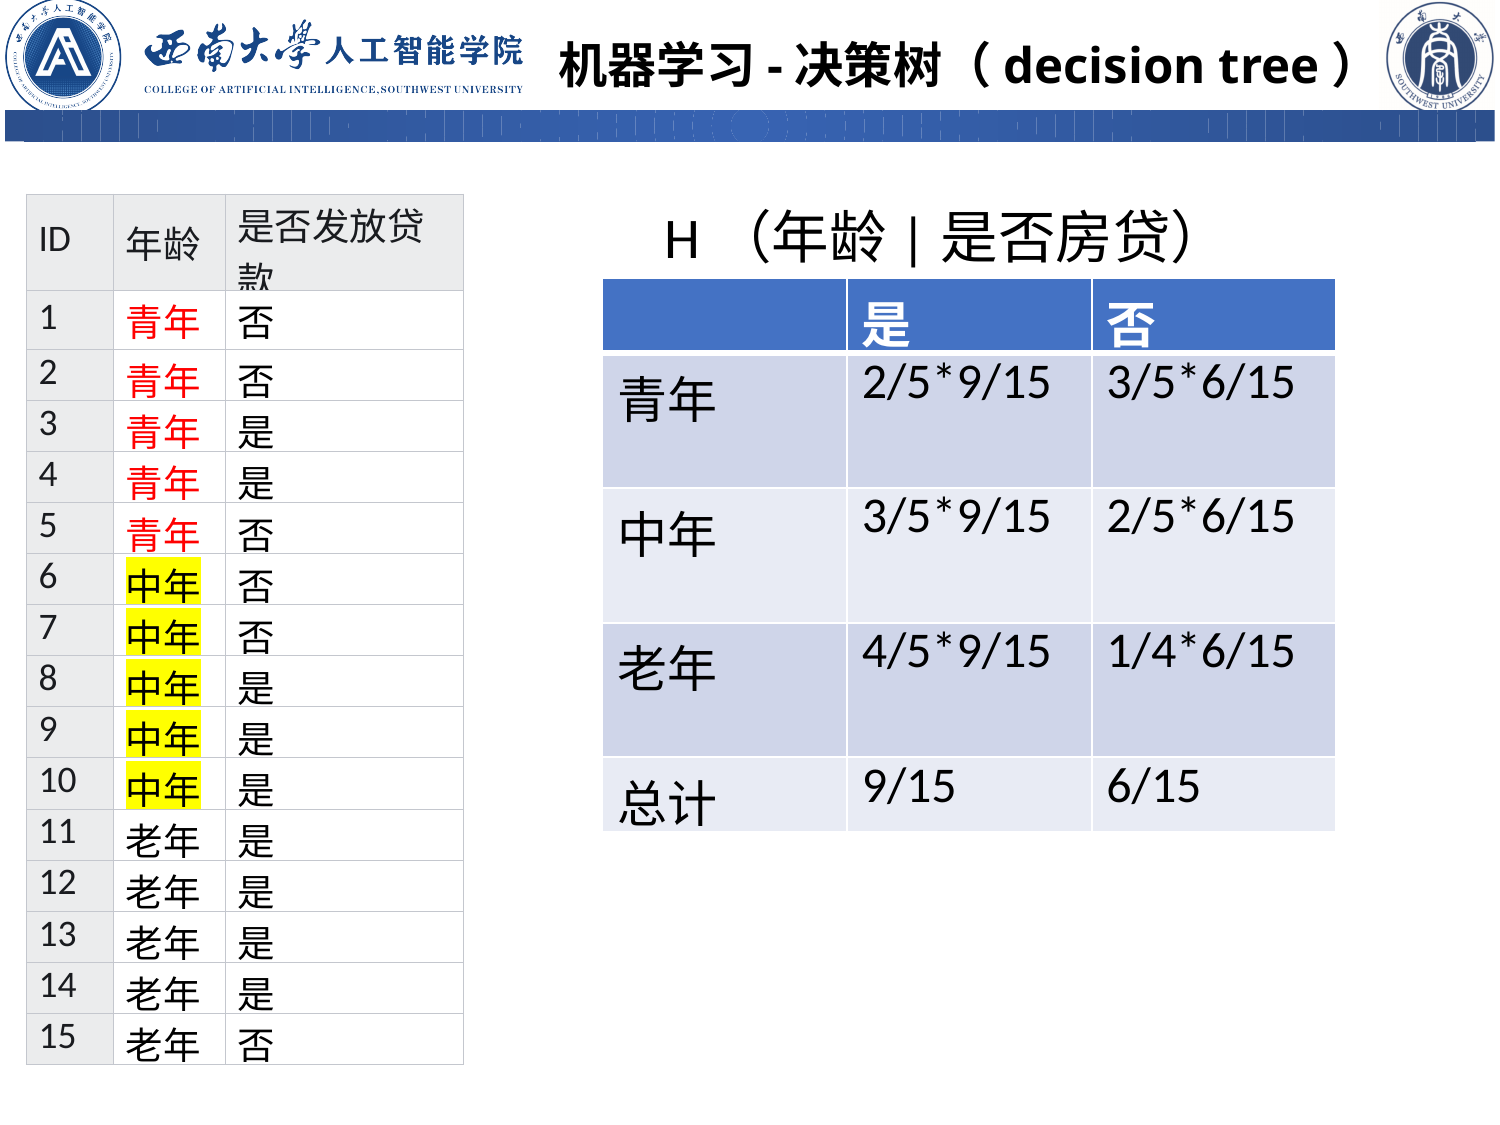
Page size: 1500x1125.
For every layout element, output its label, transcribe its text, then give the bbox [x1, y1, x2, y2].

picture [5, 0, 523, 117]
table_cell 是 [226, 758, 463, 809]
table_cell 老年 [603, 624, 846, 756]
table_cell 是 [226, 912, 463, 962]
table_cell 否 [226, 1014, 463, 1064]
table_cell 老年 [114, 861, 225, 911]
table_cell 14 [27, 963, 113, 1013]
table_cell 7 [27, 605, 113, 655]
table_cell 中年 [114, 656, 225, 706]
table_cell 老年 [114, 1014, 225, 1064]
table_cell 1/4*6/15 [1093, 624, 1335, 756]
table_cell 是 [226, 401, 463, 451]
table_cell 12 [27, 861, 113, 911]
table_cell 青年 [114, 401, 225, 451]
table_cell 老年 [114, 912, 225, 962]
text_box H（年龄|是否房贷） [649, 193, 1243, 278]
table_cell 2 [27, 350, 113, 400]
table_cell 11 [27, 810, 113, 860]
table_cell 1 [27, 291, 113, 349]
table_cell 5 [27, 503, 113, 553]
table_cell 否 [226, 605, 463, 655]
table_header [603, 279, 846, 350]
table_cell 老年 [114, 810, 225, 860]
table_header ID [27, 195, 113, 290]
table_cell 否 [226, 291, 463, 349]
table_cell 青年 [114, 291, 225, 349]
table_cell 青年 [114, 350, 225, 400]
table_cell 否 [226, 350, 463, 400]
table_cell 2/5*9/15 [848, 356, 1091, 487]
table_cell 9 [27, 707, 113, 757]
table_cell 3 [27, 401, 113, 451]
table_cell 4 [27, 452, 113, 502]
table_cell 3/5*9/15 [848, 489, 1091, 622]
table_cell 青年 [603, 356, 846, 487]
table_cell 2/5*6/15 [1093, 489, 1335, 622]
table_cell 青年 [114, 452, 225, 502]
text_box 机器学习-决策树（decision tree） [543, 27, 1378, 102]
table_cell 中年 [603, 489, 846, 622]
table_cell 否 [226, 503, 463, 553]
table_header 年龄 [114, 195, 225, 290]
text_box [4, 109, 1496, 142]
table_header 是否发放贷款 [226, 195, 463, 290]
table_cell 中年 [114, 554, 225, 604]
table_cell 6/15 [1093, 758, 1335, 831]
table_cell 中年 [114, 758, 225, 809]
picture [1378, 0, 1495, 118]
table_cell 10 [27, 758, 113, 809]
table_cell 是 [226, 656, 463, 706]
table_cell 是 [226, 861, 463, 911]
table_cell 4/5*9/15 [848, 624, 1091, 756]
table_cell 3/5*6/15 [1093, 356, 1335, 487]
table_cell 8 [27, 656, 113, 706]
table_cell 是 [226, 707, 463, 757]
table_cell 青年 [114, 503, 225, 553]
table_header 否 [1093, 279, 1335, 350]
table_cell 13 [27, 912, 113, 962]
table_cell 是 [226, 452, 463, 502]
table_cell 9/15 [848, 758, 1091, 831]
table_cell 中年 [114, 605, 225, 655]
table_cell 否 [226, 554, 463, 604]
table_cell 老年 [114, 963, 225, 1013]
table_header 是 [848, 279, 1091, 350]
table_cell 15 [27, 1014, 113, 1064]
table_cell 中年 [114, 707, 225, 757]
table_cell 6 [27, 554, 113, 604]
table_cell 是 [226, 810, 463, 860]
table_cell 总计 [603, 758, 846, 831]
table_cell 是 [226, 963, 463, 1013]
